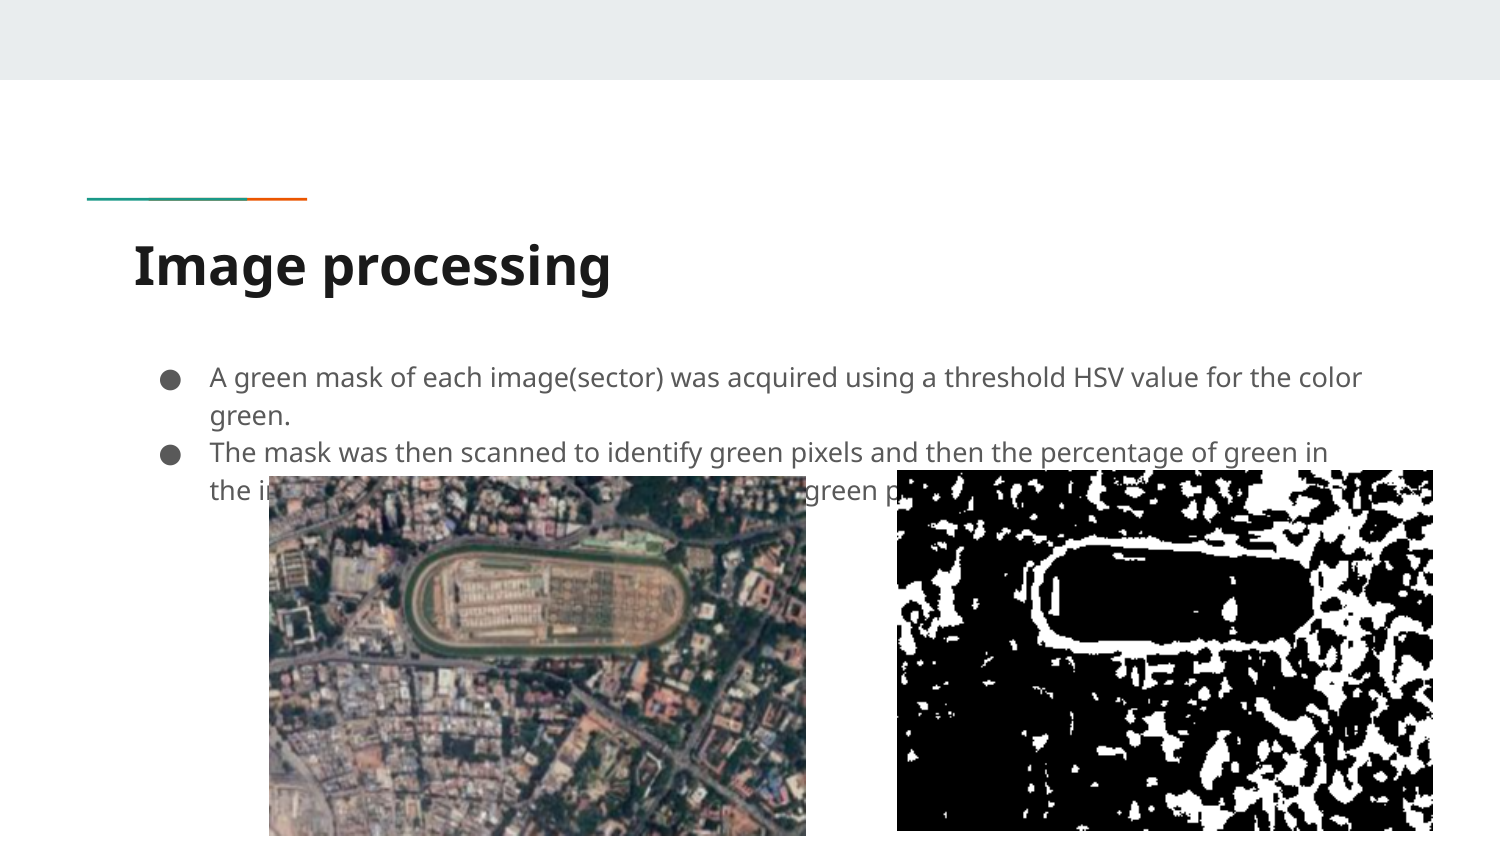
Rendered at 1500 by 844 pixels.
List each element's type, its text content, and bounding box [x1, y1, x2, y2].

picture [269, 476, 806, 837]
list A green mask of each image(sector) was acquired using a threshold HSV value for the color green. The mask was then scanned to identify green pixels and then the percentage of green in the image was calculated using the number of green pixels in the mask. [119, 341, 1381, 712]
picture [896, 470, 1434, 831]
title Image processing [119, 216, 1381, 305]
